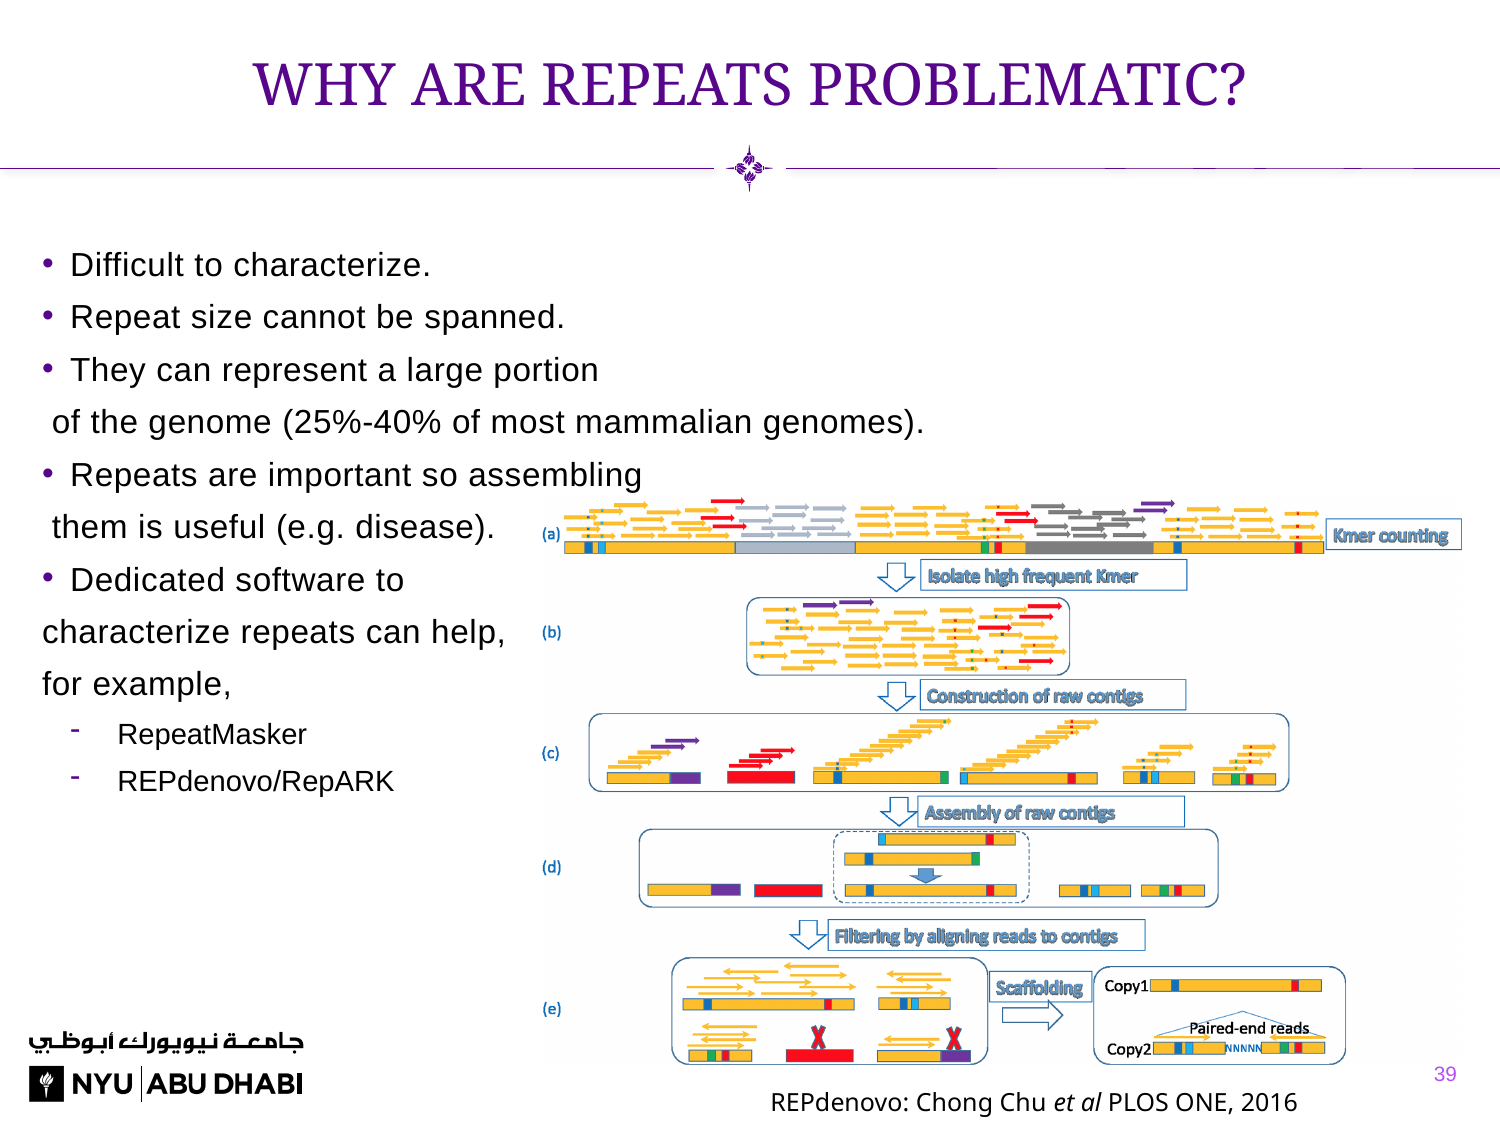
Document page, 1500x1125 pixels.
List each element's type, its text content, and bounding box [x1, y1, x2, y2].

slide_number 39 [1121, 1042, 1472, 1103]
picture [542, 497, 1462, 1065]
text_box REPdenovo: Chong Chu et al PLOS ONE, 2016 [755, 1079, 1313, 1125]
list Difficult to characterize. Repeat size cannot be spanned. They can represent a large portion of the genome (25%-40% of most mammalian genomes). Repeats are important so assembling them is useful (e.g. disease). Dedicated software to characterize repeats can help, for example, RepeatMasker REPdenovo/RepARK [27, 235, 1472, 1002]
title Why are repeats problematic? [27, 27, 1472, 138]
